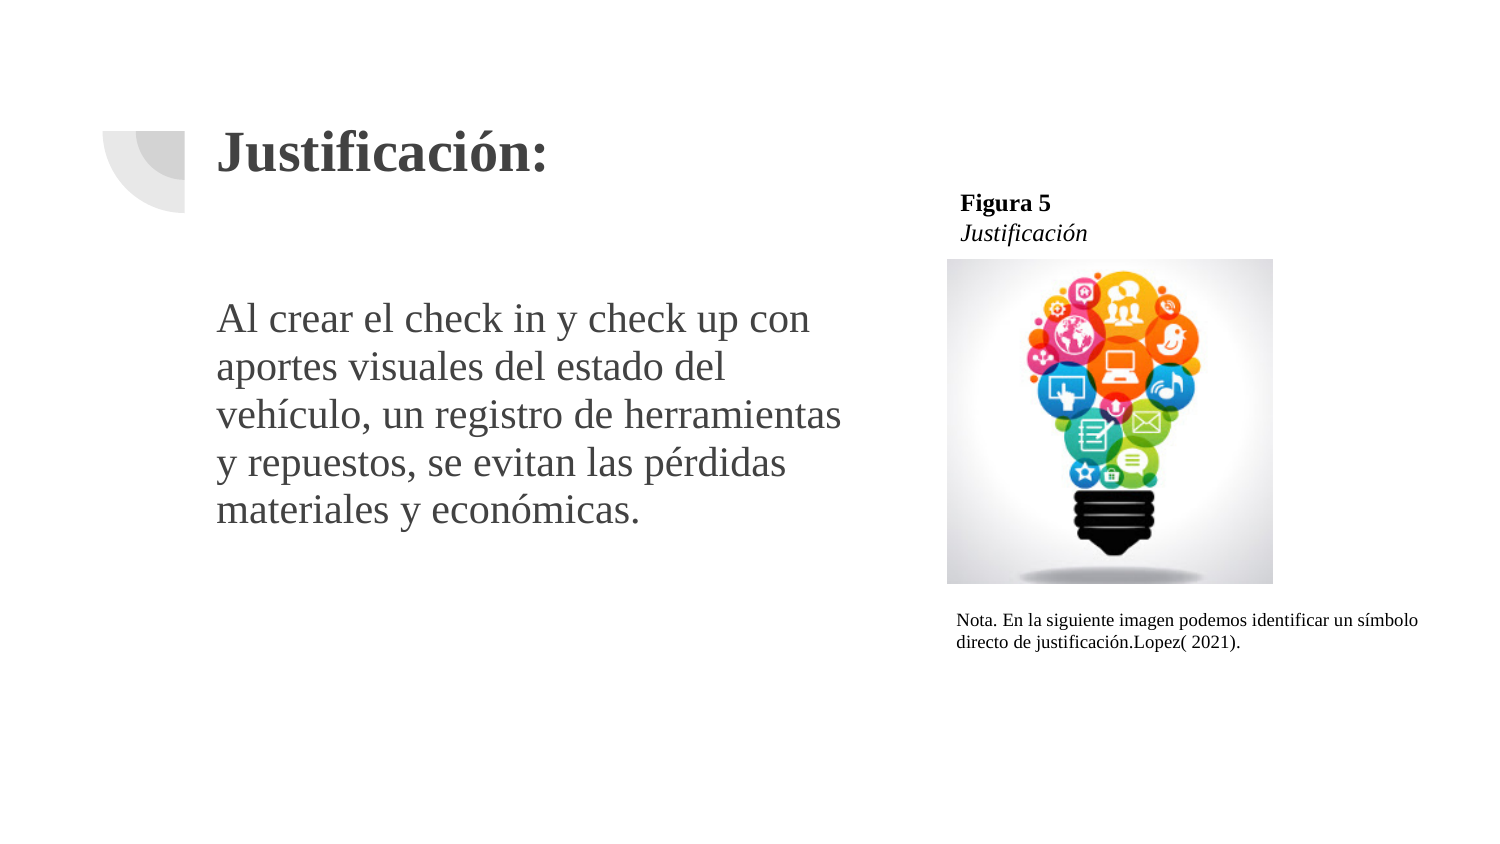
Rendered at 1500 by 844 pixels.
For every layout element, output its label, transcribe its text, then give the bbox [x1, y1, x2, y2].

text_box Nota. En la siguiente imagen podemos identificar un símbolo directo de justificación.Lopez( 2021). [941, 592, 1457, 668]
title Justificación: [201, 98, 1355, 263]
list Al crear el check in y check up con aportes visuales del estado del vehículo, un registro de herramientas y repuestos, se evitan las pérdidas materiales y económicas. [201, 278, 859, 764]
picture [947, 259, 1273, 585]
text_box Figura 5 Justificación [945, 171, 1275, 261]
